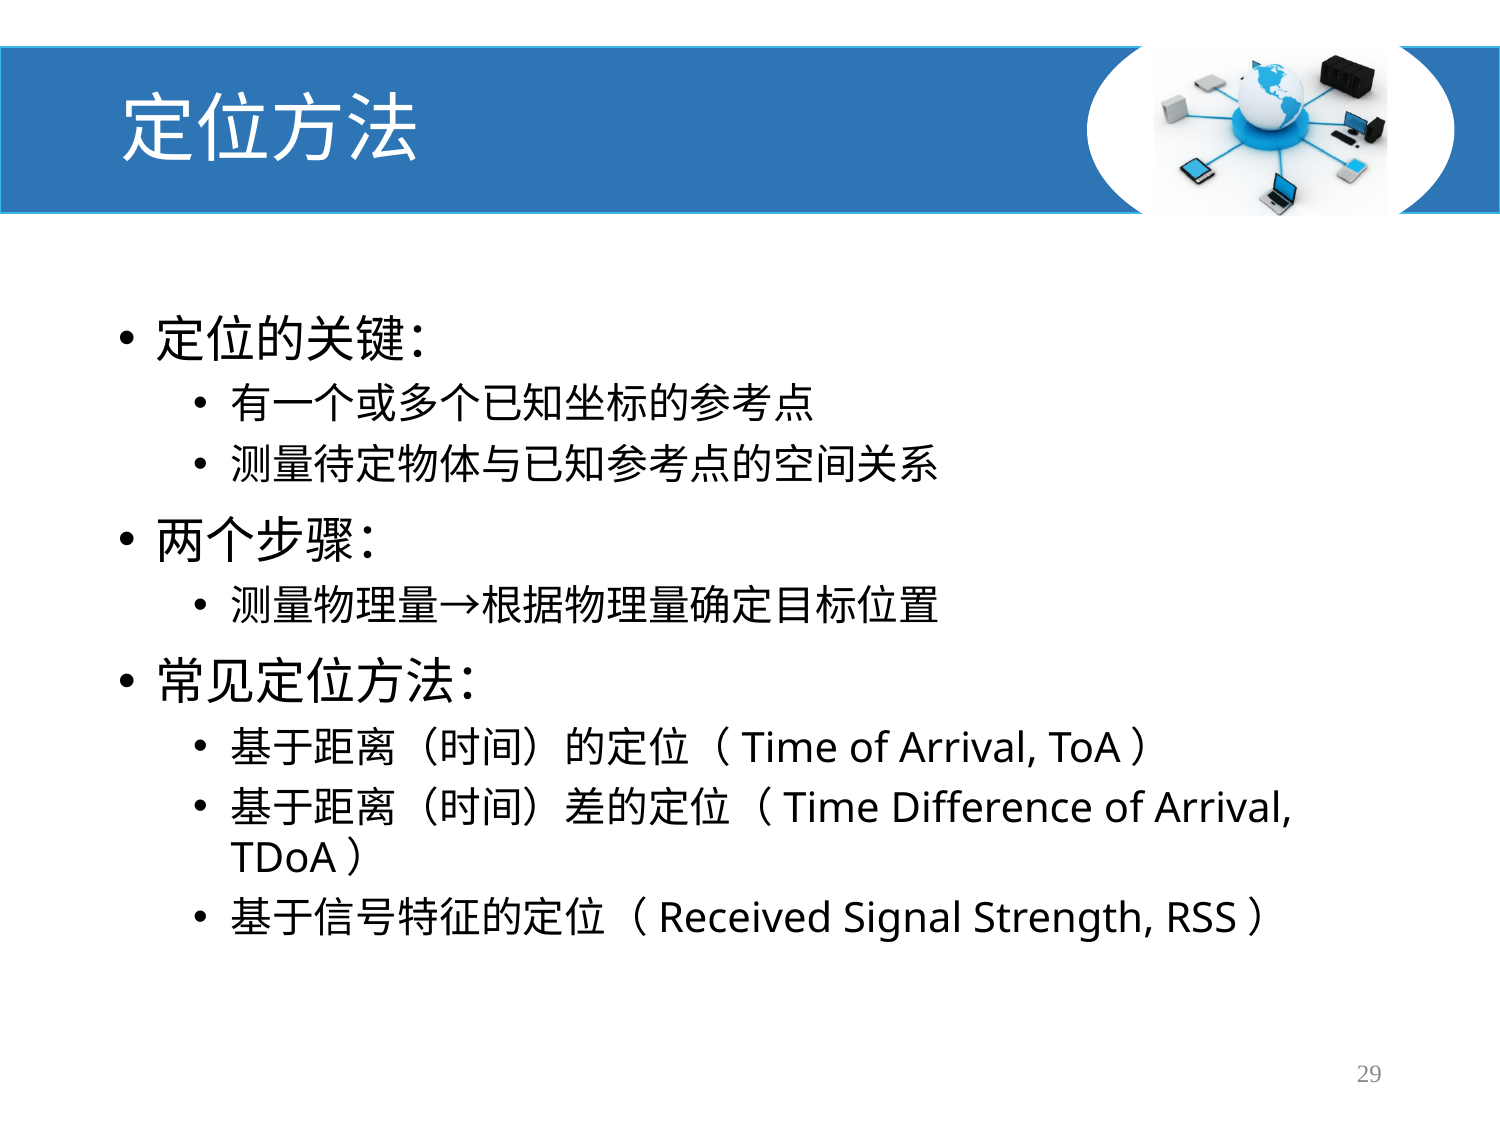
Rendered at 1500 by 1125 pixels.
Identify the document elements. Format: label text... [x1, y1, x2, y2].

picture [1154, 46, 1388, 216]
title 定位方法 [105, 50, 1060, 214]
slide_number 29 [1059, 1042, 1397, 1103]
list 定位的关键： 有一个或多个已知坐标的参考点 测量待定物体与已知参考点的空间关系 两个步骤： 测量物理量→根据物理量确定目标位置 常见定位方法： 基于距离（时间）的定位（Time of Arrival, ToA） 基于距离（时间）差的定位（Time Difference of Arrival, TDoA） 基于信号特征的定位（Received Signal Strength, RSS） [103, 299, 1397, 1014]
